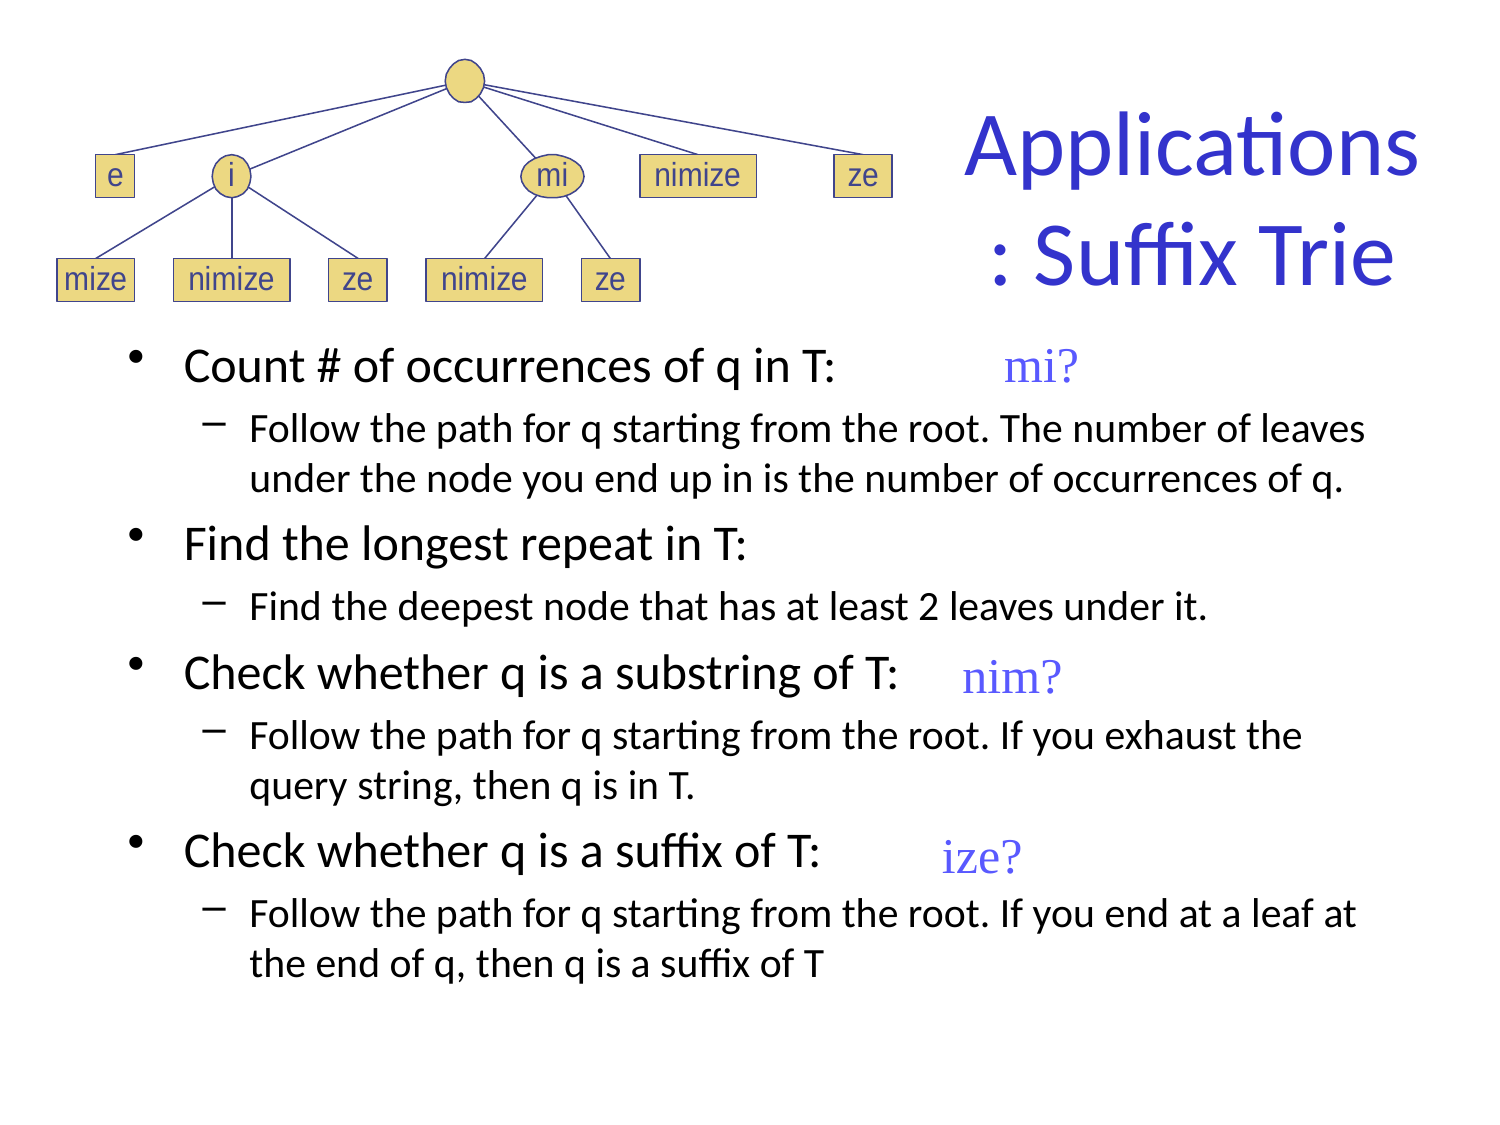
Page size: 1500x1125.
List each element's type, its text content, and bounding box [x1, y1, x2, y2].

list Count # of occurrences of q in T: Follow the path for q starting from the root. The number of leaves under the node you end up in is the number of occurrences of q. Find the longest repeat in T: Find the deepest node that has at least 2 leaves under it. Check whether q is a substring of T: Follow the path for q starting from the root. If you exhaust the query string, then q is in T. Check whether q is a suffix of T: Follow the path for q starting from the root. If you end at a leaf at the end of q, then q is a suffix of T [112, 324, 1388, 1000]
text_box mi? [989, 324, 1366, 400]
title Applications : Suffix Trie [927, 99, 1459, 288]
text_box ize? [927, 815, 1303, 891]
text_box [52, 51, 904, 326]
text_box nim? [947, 635, 1324, 711]
